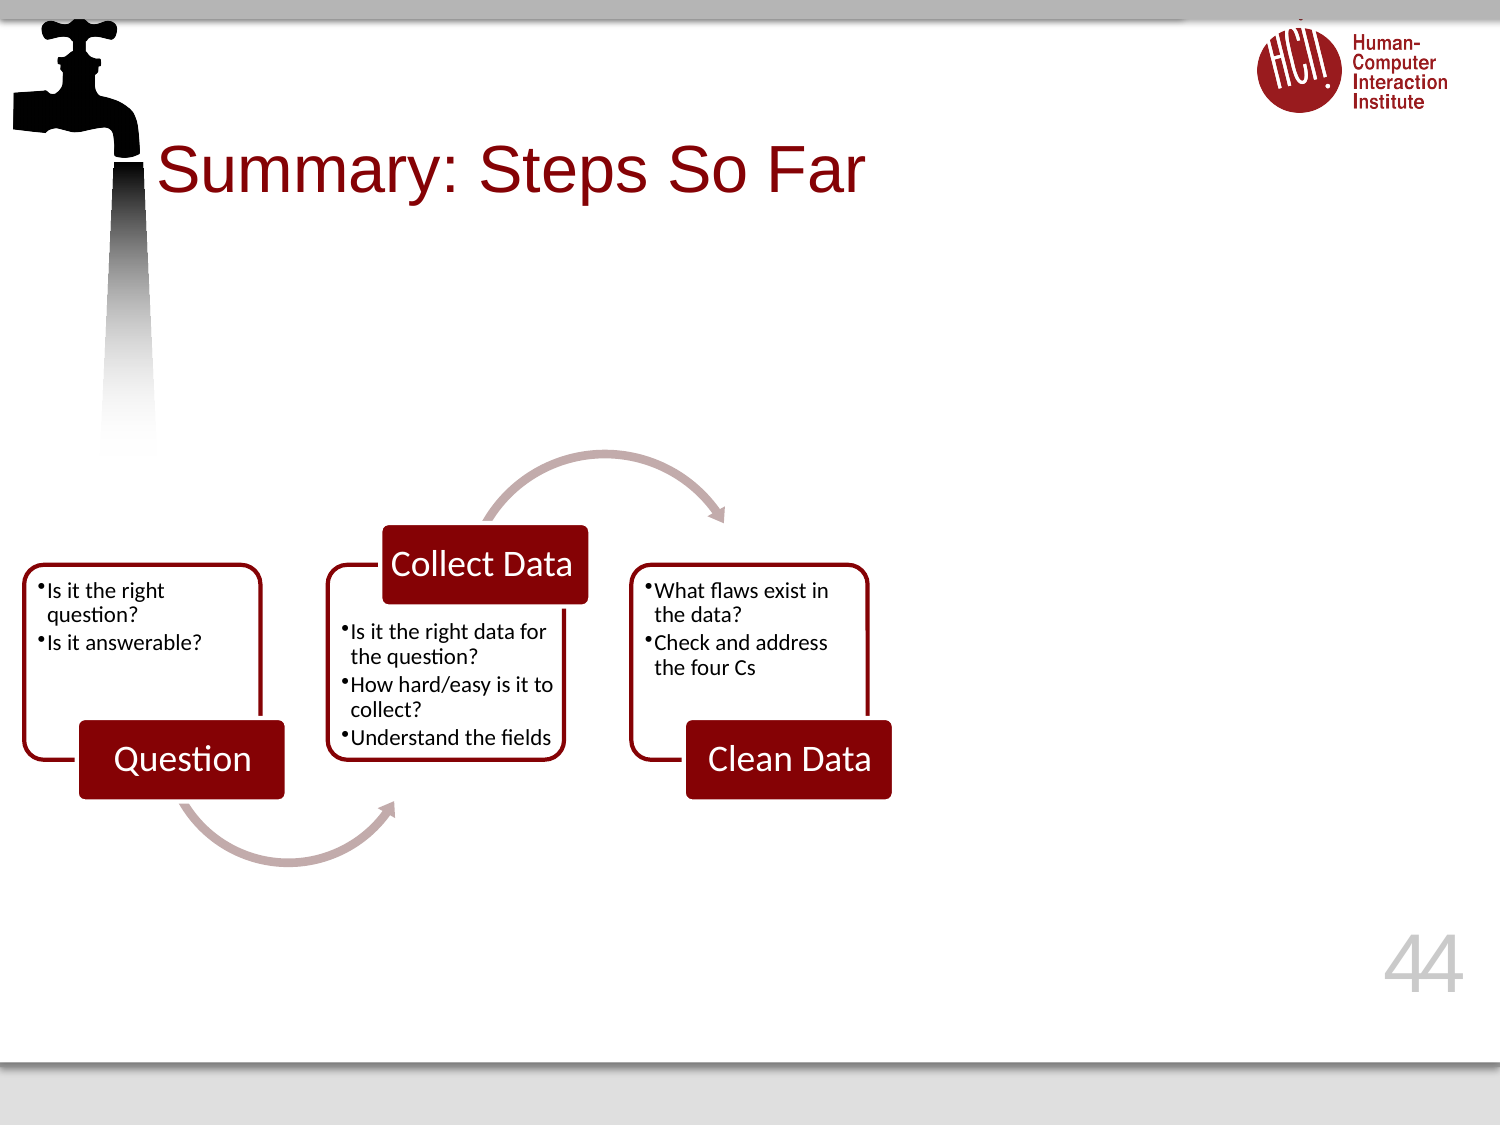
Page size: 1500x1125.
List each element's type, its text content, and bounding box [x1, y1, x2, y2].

title Summary: Steps So Far [156, 50, 1187, 214]
picture [1257, 20, 1447, 113]
picture [13, 20, 140, 158]
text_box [22, 302, 1500, 1022]
